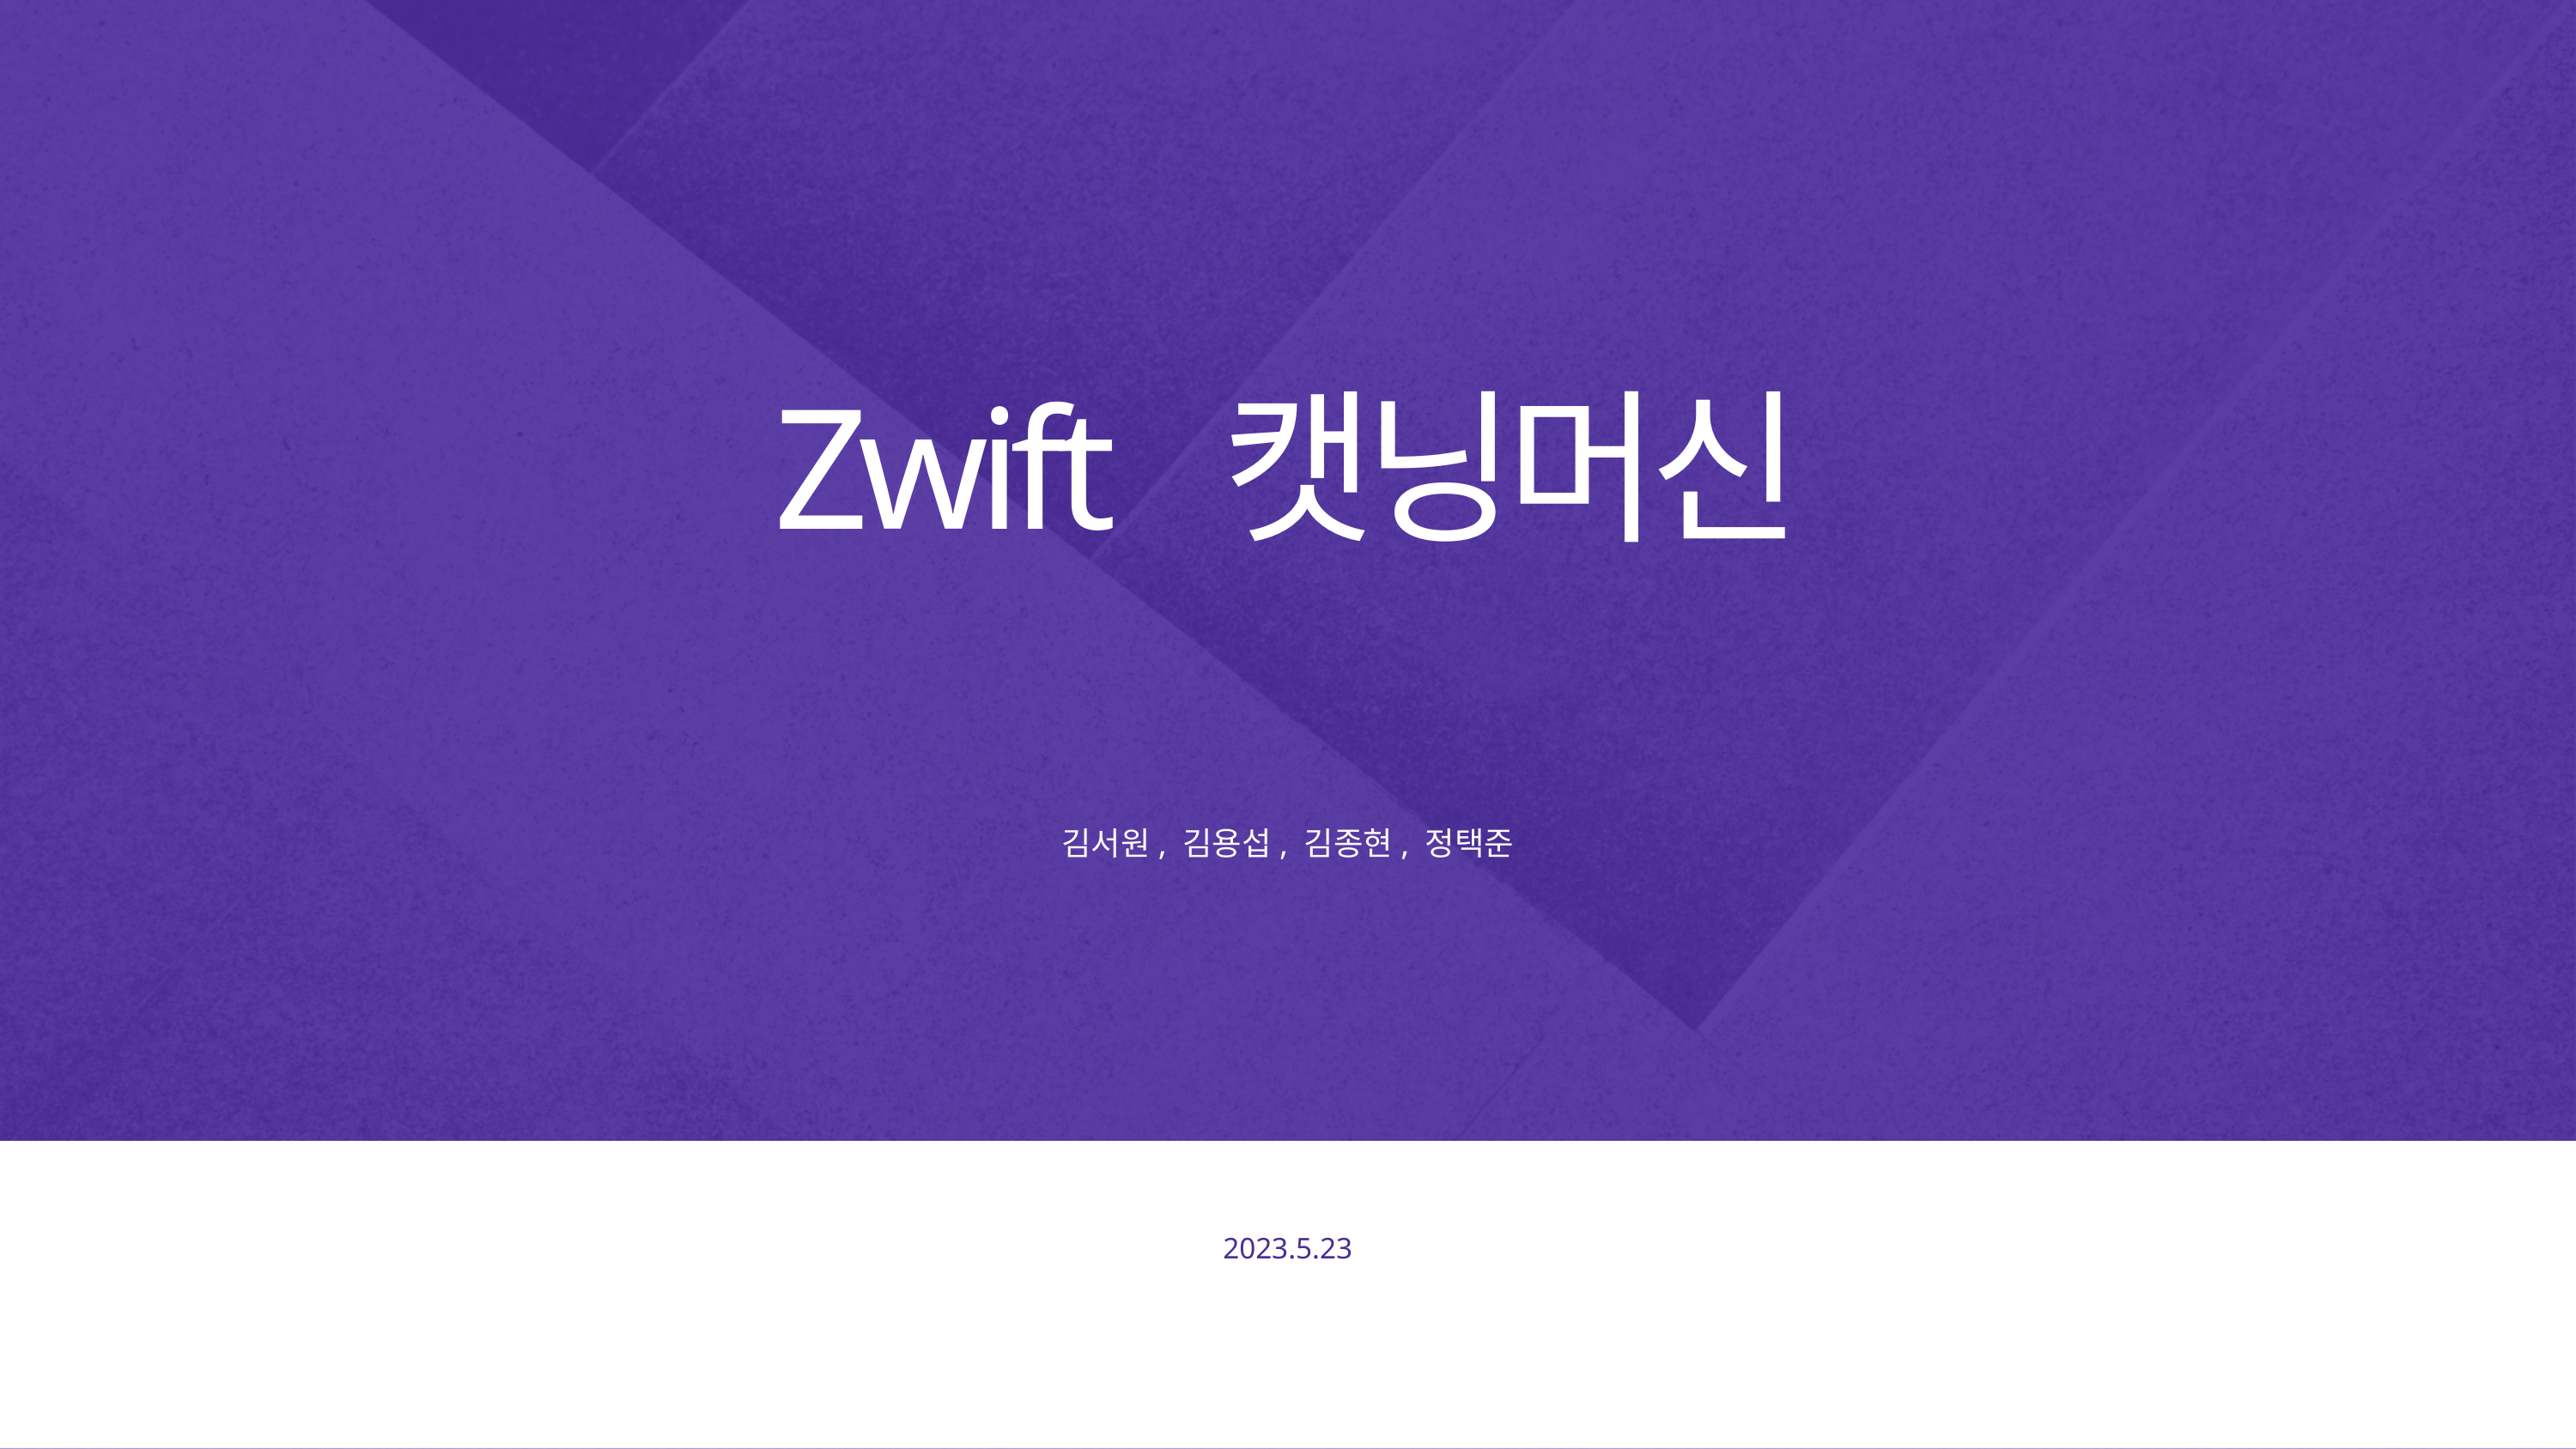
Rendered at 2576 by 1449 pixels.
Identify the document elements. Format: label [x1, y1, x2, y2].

text_box [0, 1140, 2576, 1449]
text_box [0, 0, 2576, 1140]
